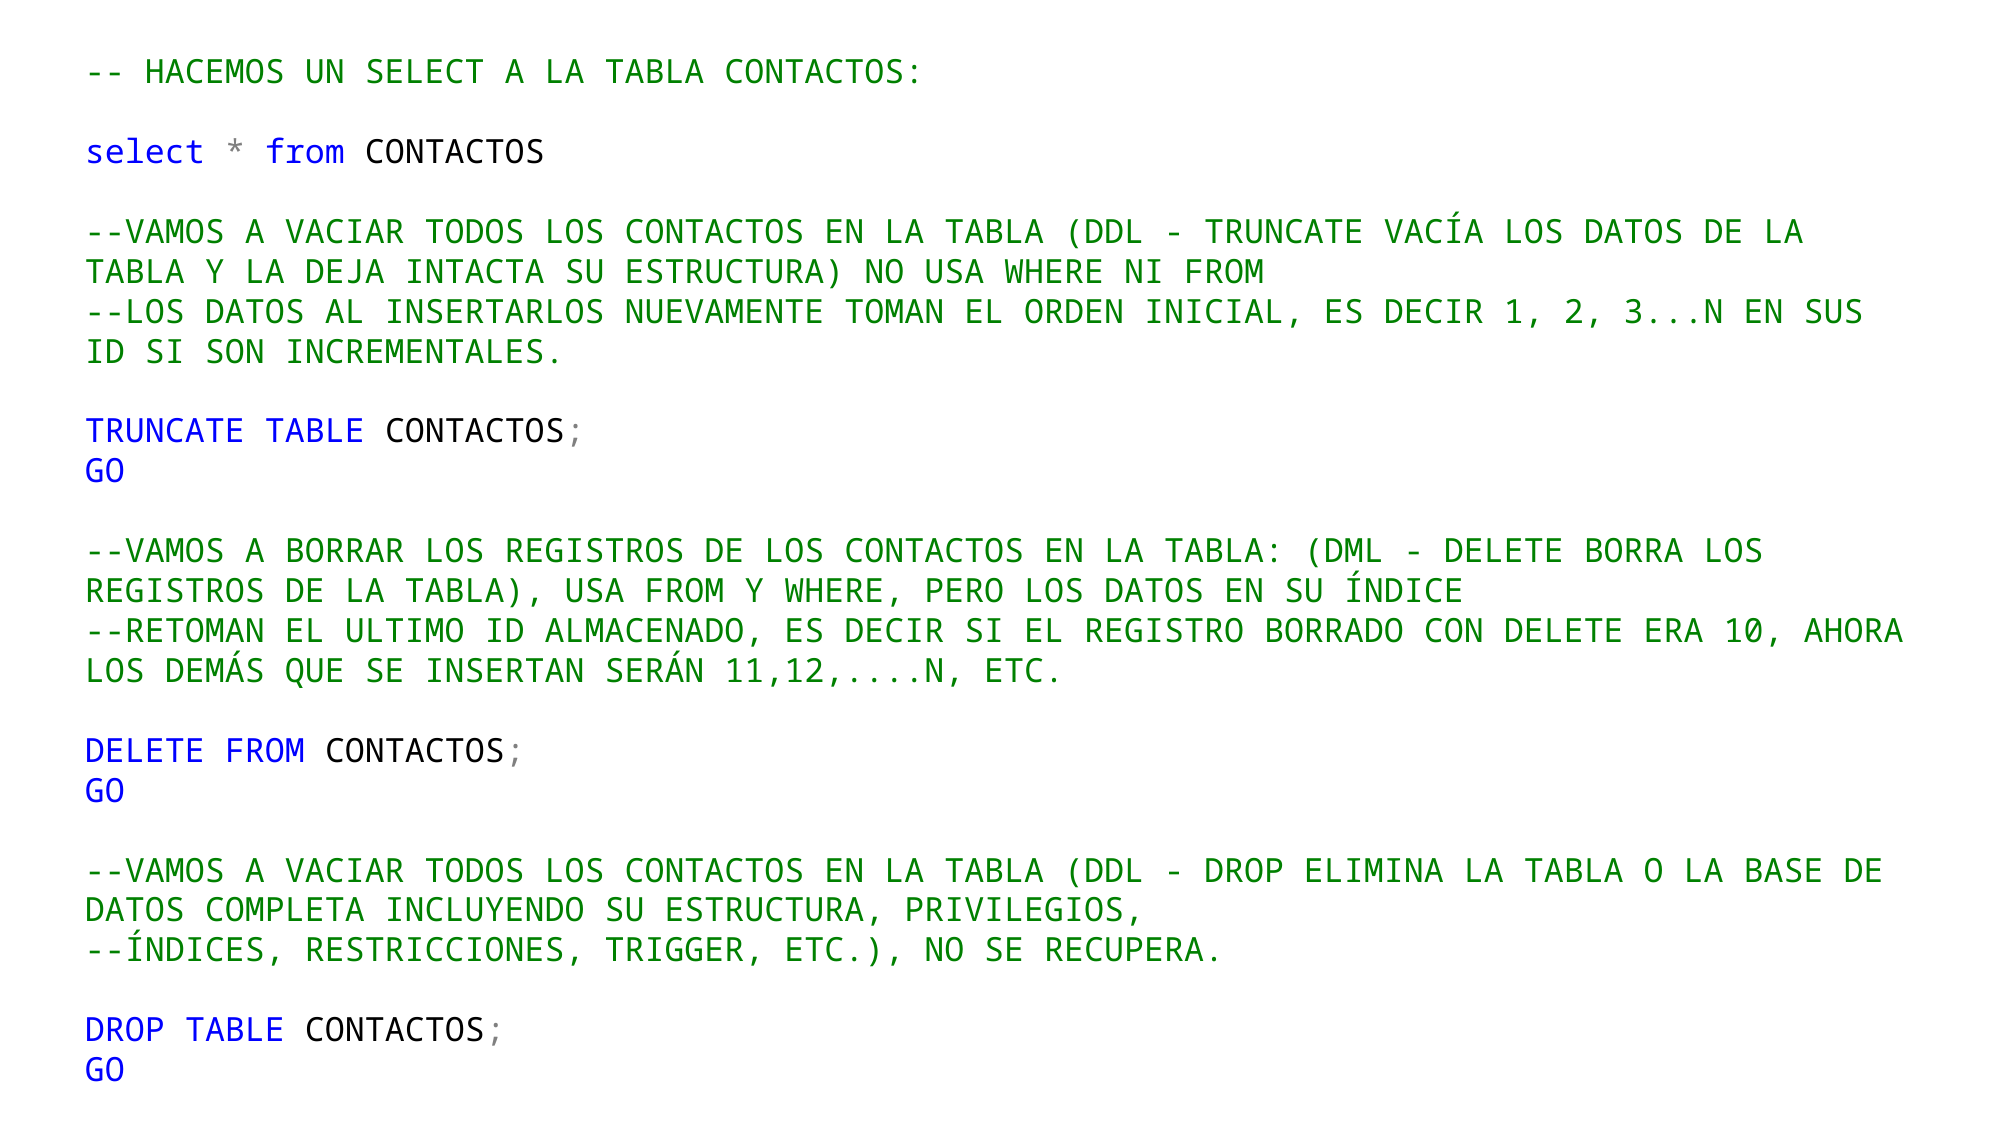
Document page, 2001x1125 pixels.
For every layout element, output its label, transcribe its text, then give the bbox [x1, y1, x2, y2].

text_box -- HACEMOS UN SELECT A LA TABLA CONTACTOS: select * from CONTACTOS --VAMOS A VACIAR TODOS LOS CONTACTOS EN LA TABLA (DDL - TRUNCATE VACÍA LOS DATOS DE LA TABLA Y LA DEJA INTACTA SU ESTRUCTURA) NO USA WHERE NI FROM --LOS DATOS AL INSERTARLOS NUEVAMENTE TOMAN EL ORDEN INICIAL, ES DECIR 1, 2, 3...N EN SUS ID SI SON INCREMENTALES. TRUNCATE TABLE CONTACTOS; GO --VAMOS A BORRAR LOS REGISTROS DE LOS CONTACTOS EN LA TABLA: (DML - DELETE BORRA LOS REGISTROS DE LA TABLA), USA FROM Y WHERE, PERO LOS DATOS EN SU ÍNDICE --RETOMAN EL ULTIMO ID ALMACENADO, ES DECIR SI EL REGISTRO BORRADO CON DELETE ERA 10, AHORA LOS DEMÁS QUE SE INSERTAN SERÁN 11,12,....N, ETC. DELETE FROM CONTACTOS; GO --VAMOS A VACIAR TODOS LOS CONTACTOS EN LA TABLA (DDL - DROP ELIMINA LA TABLA O LA BASE DE DATOS COMPLETA INCLUYENDO SU ESTRUCTURA, PRIVILEGIOS, --ÍNDICES, RESTRICCIONES, TRIGGER, ETC.), NO SE RECUPERA. DROP TABLE CONTACTOS; GO [69, 42, 1930, 1096]
